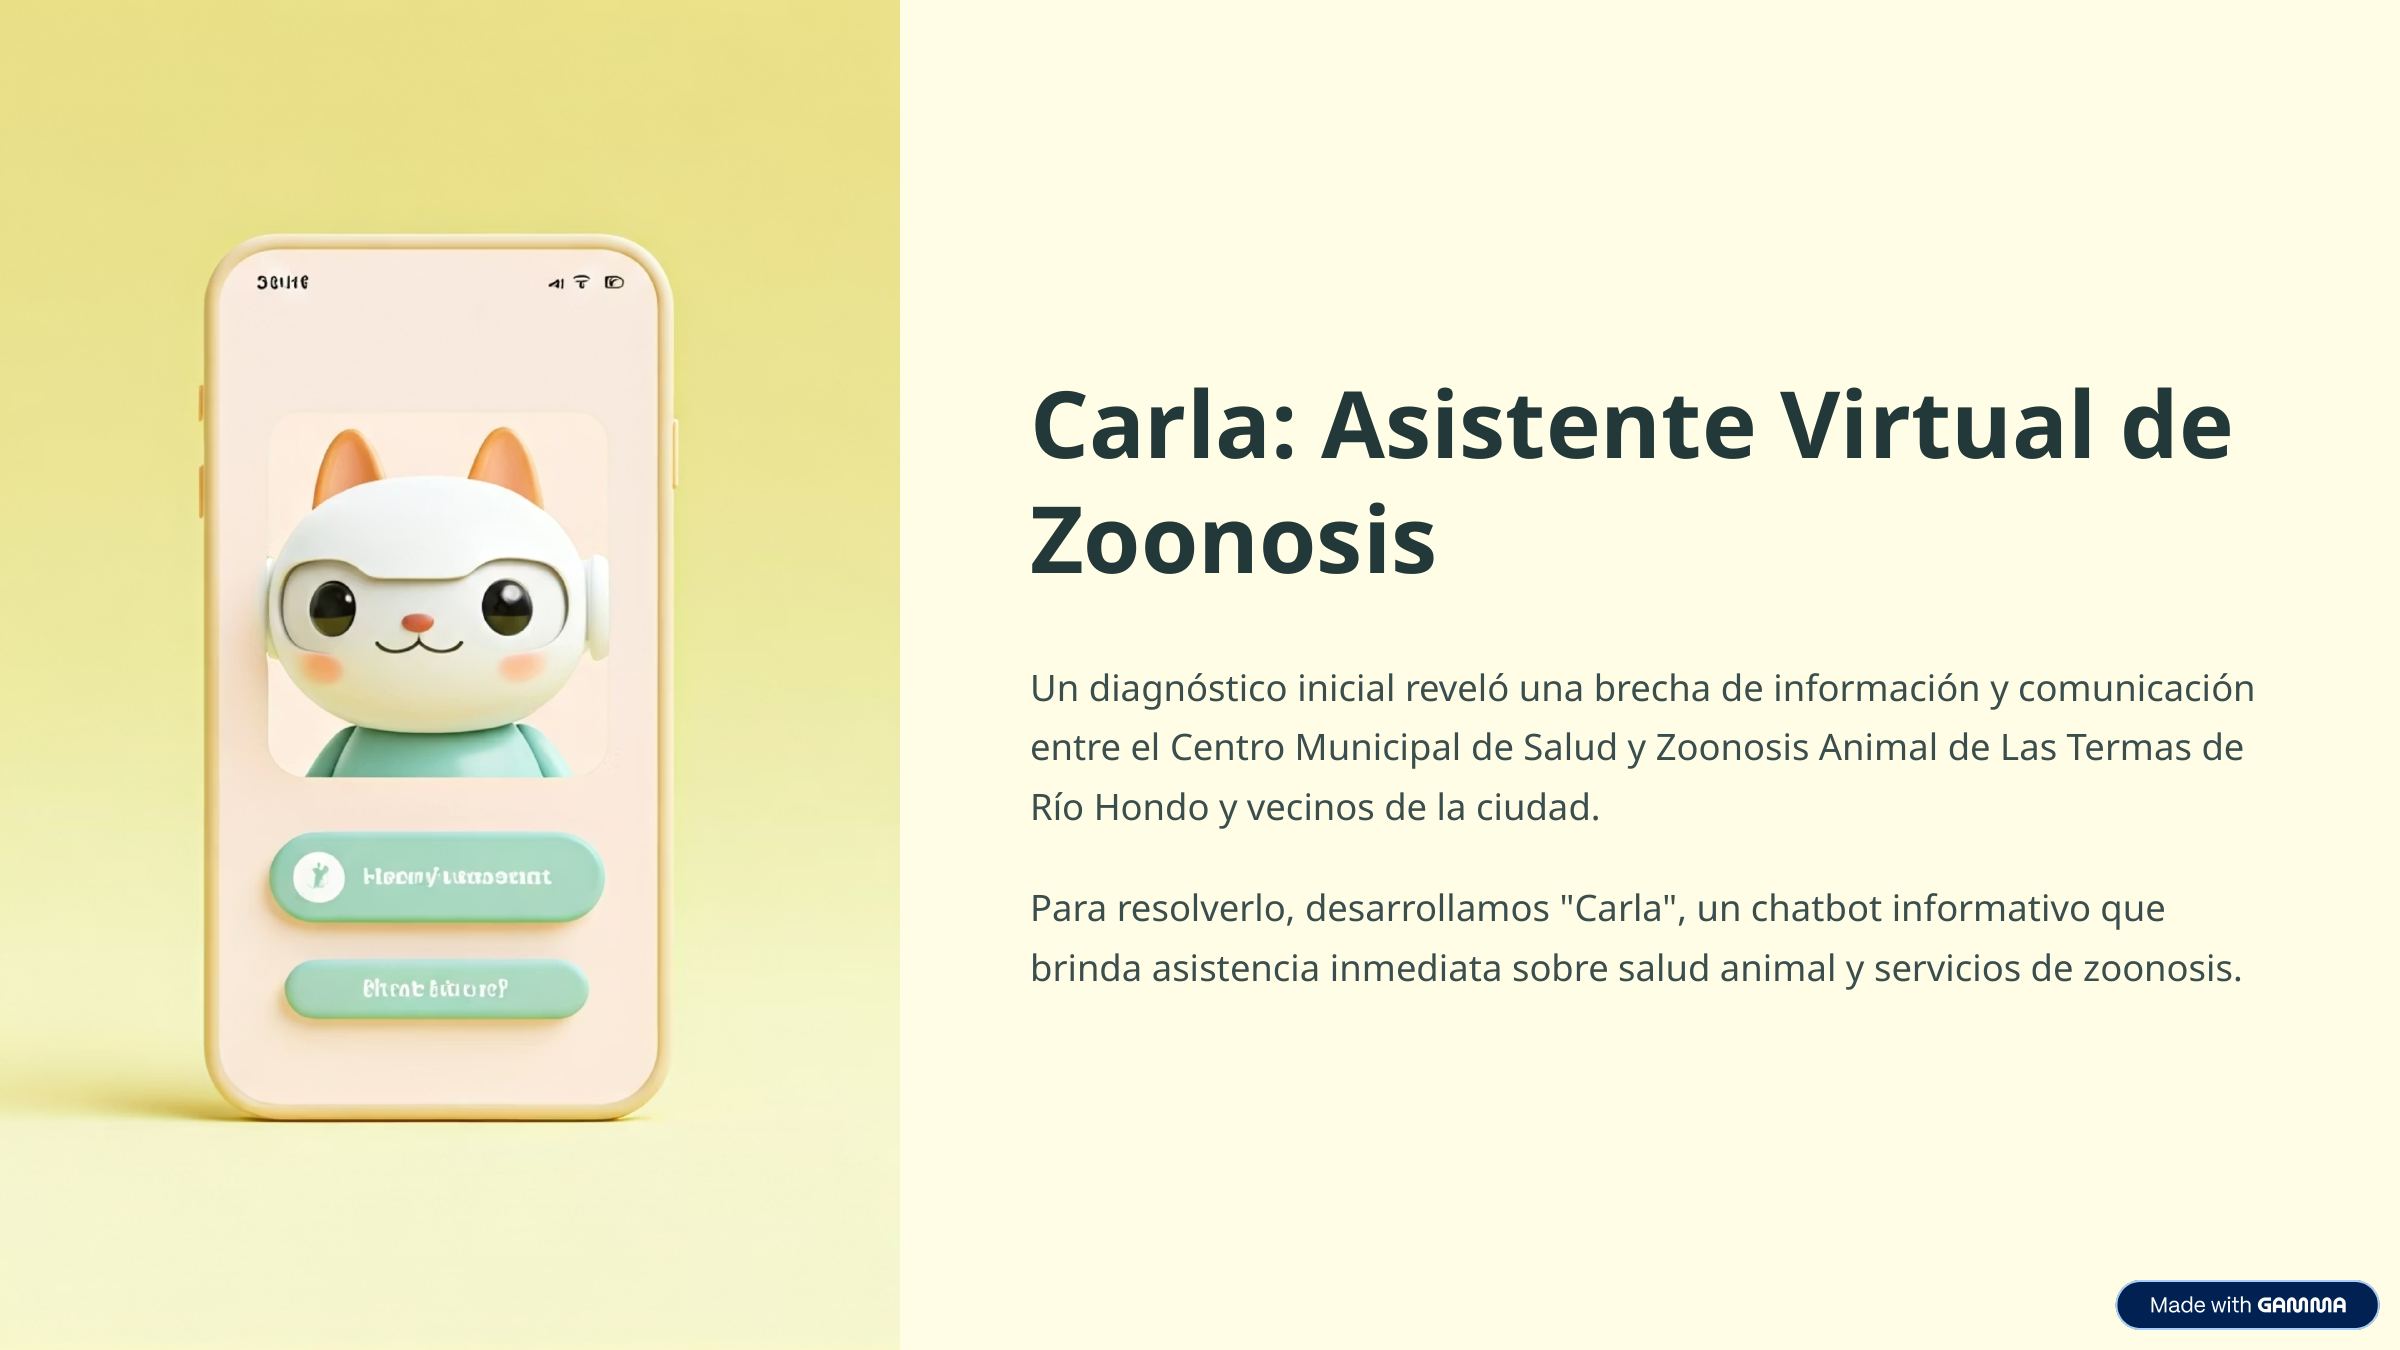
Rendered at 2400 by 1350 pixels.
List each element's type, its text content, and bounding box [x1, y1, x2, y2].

text_box Un diagnóstico inicial reveló una brecha de información y comunicación entre el Centro Municipal de Salud y Zoonosis Animal de Las Termas de Río Hondo y vecinos de la ciudad. [1030, 649, 2270, 828]
picture [0, 0, 900, 1350]
picture [2106, 1271, 2389, 1339]
text_box Carla: Asistente Virtual de Zoonosis [1030, 361, 2270, 594]
text_box Para resolverlo, desarrollamos "Carla", un chatbot informativo que brinda asistencia inmediata sobre salud animal y servicios de zoonosis. [1030, 869, 2270, 989]
